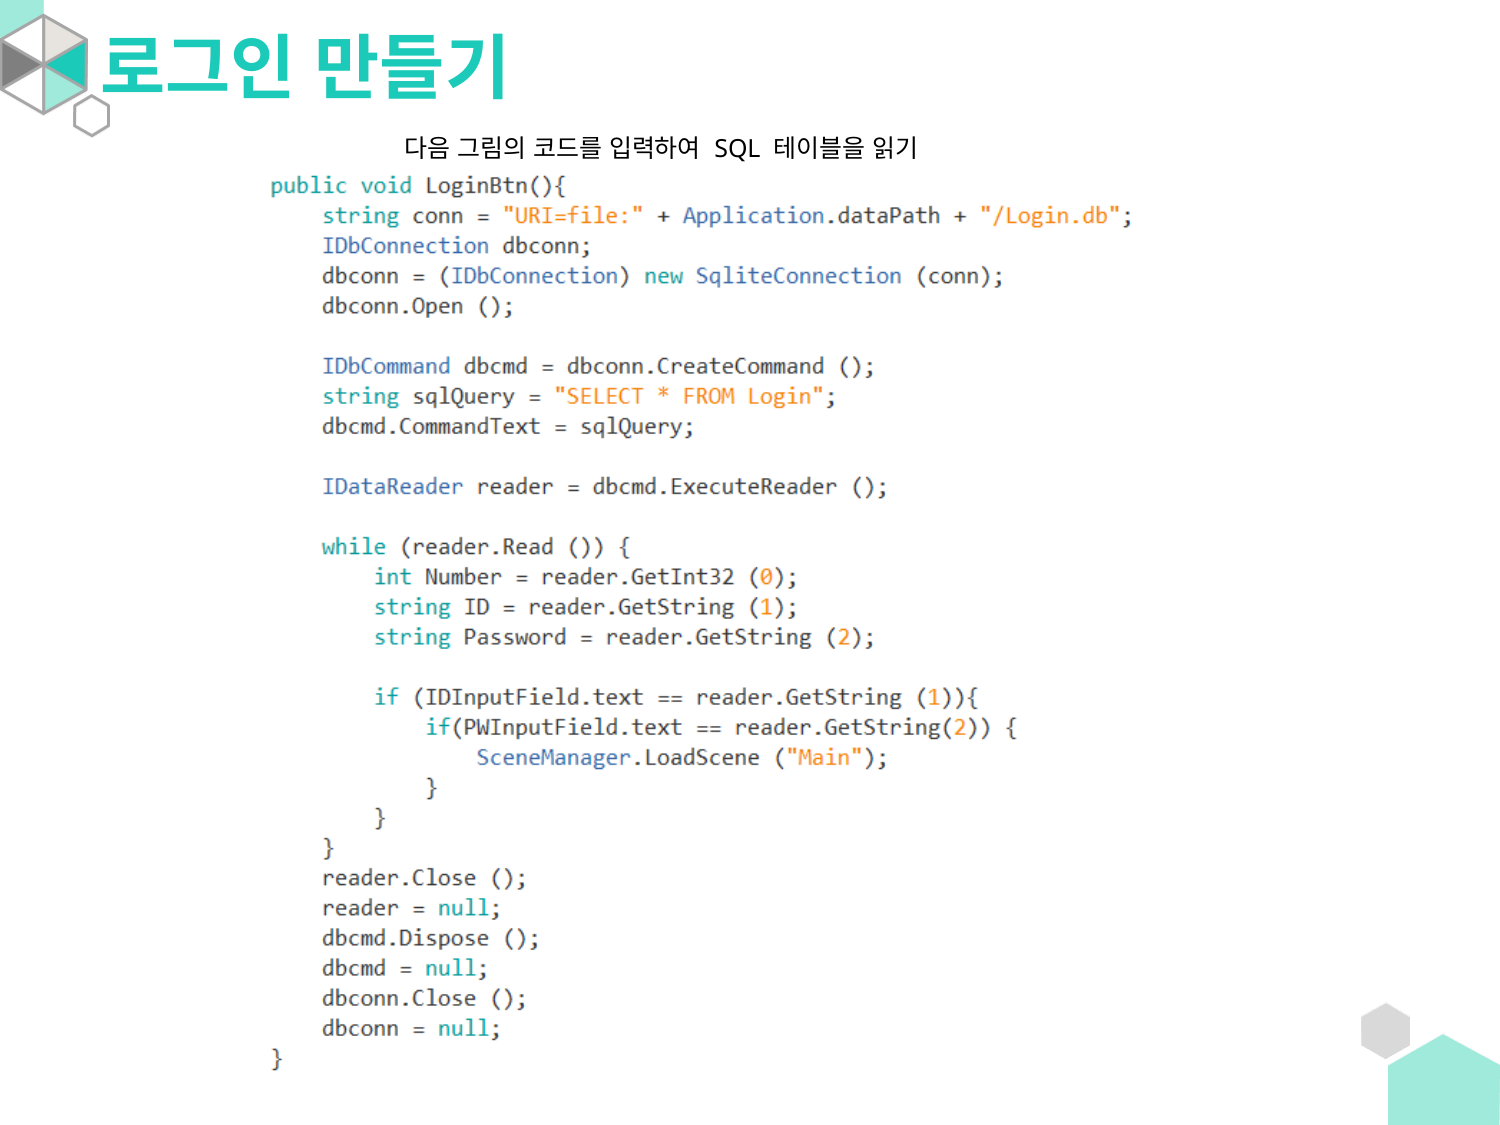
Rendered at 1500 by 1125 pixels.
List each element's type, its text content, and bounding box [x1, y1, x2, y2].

text_box 다음 그림의 코드를 입력하여 SQL 테이블을 읽기 [389, 125, 1028, 166]
text_box 로그인 만들기 [85, 0, 1233, 132]
picture [0, 0, 1500, 1125]
